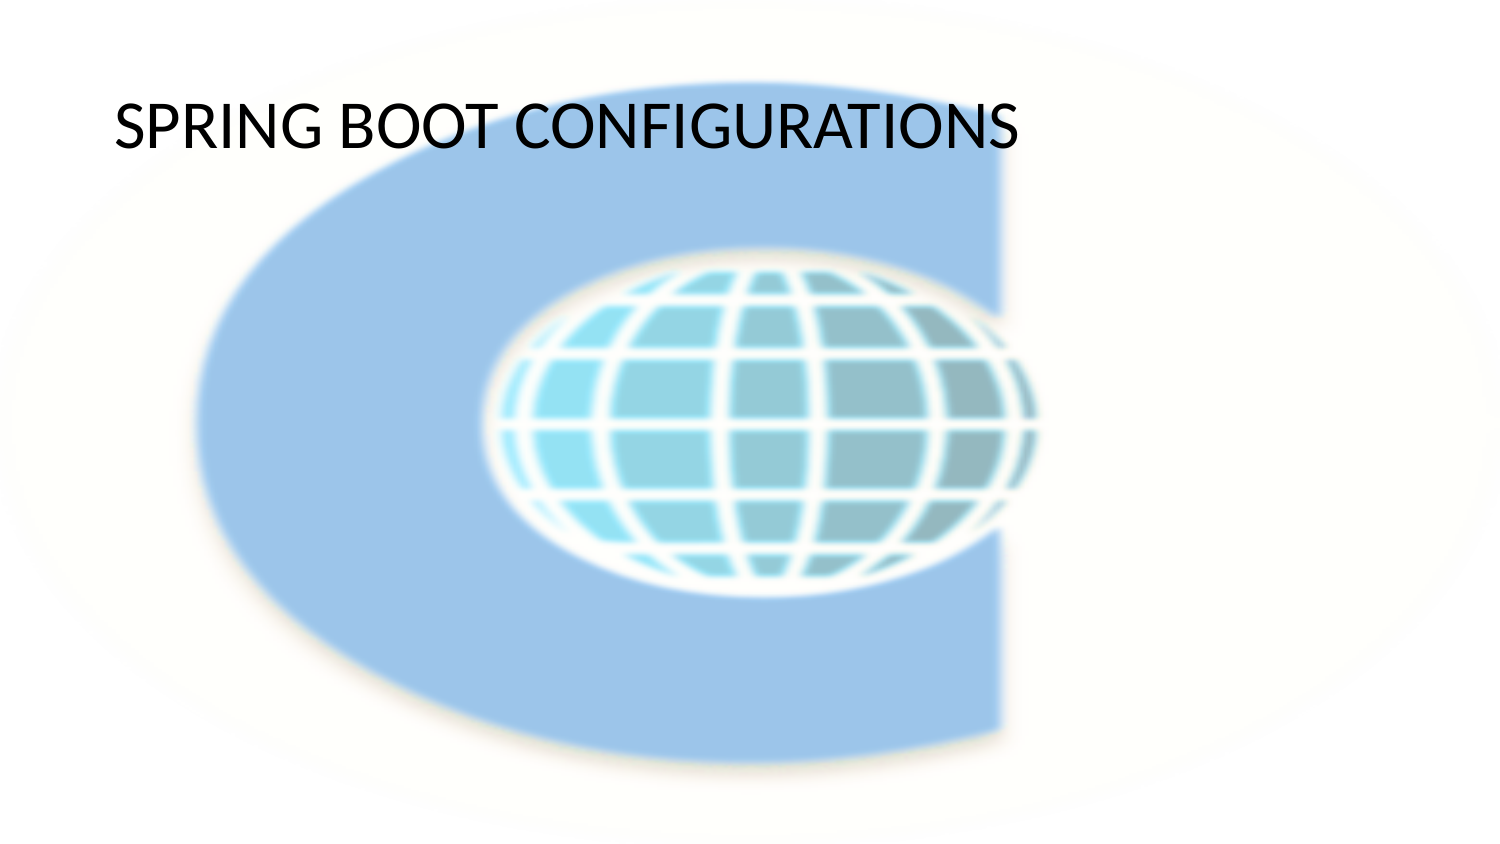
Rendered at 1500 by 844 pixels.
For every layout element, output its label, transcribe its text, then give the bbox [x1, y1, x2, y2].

title SPRING BOOT CONFIGURATIONS [103, 44, 1397, 208]
